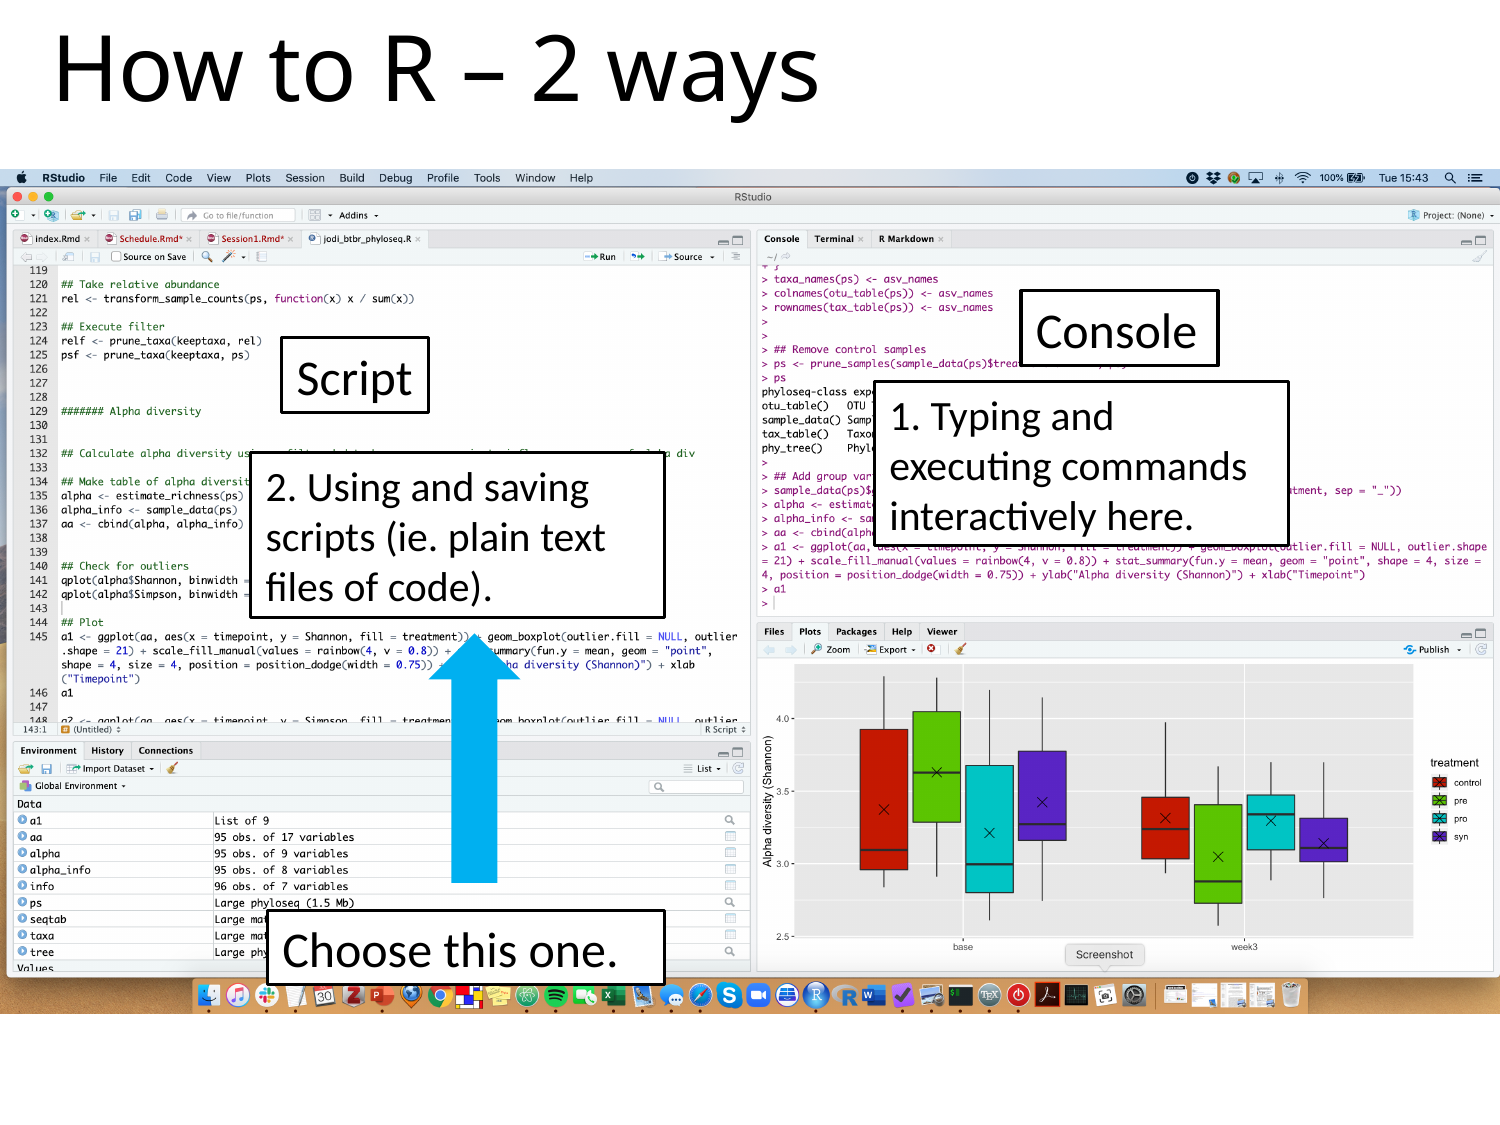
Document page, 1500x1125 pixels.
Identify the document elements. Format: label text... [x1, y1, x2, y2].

text_box How to R – 2 ways [36, 14, 1330, 156]
picture [0, 169, 1500, 1014]
